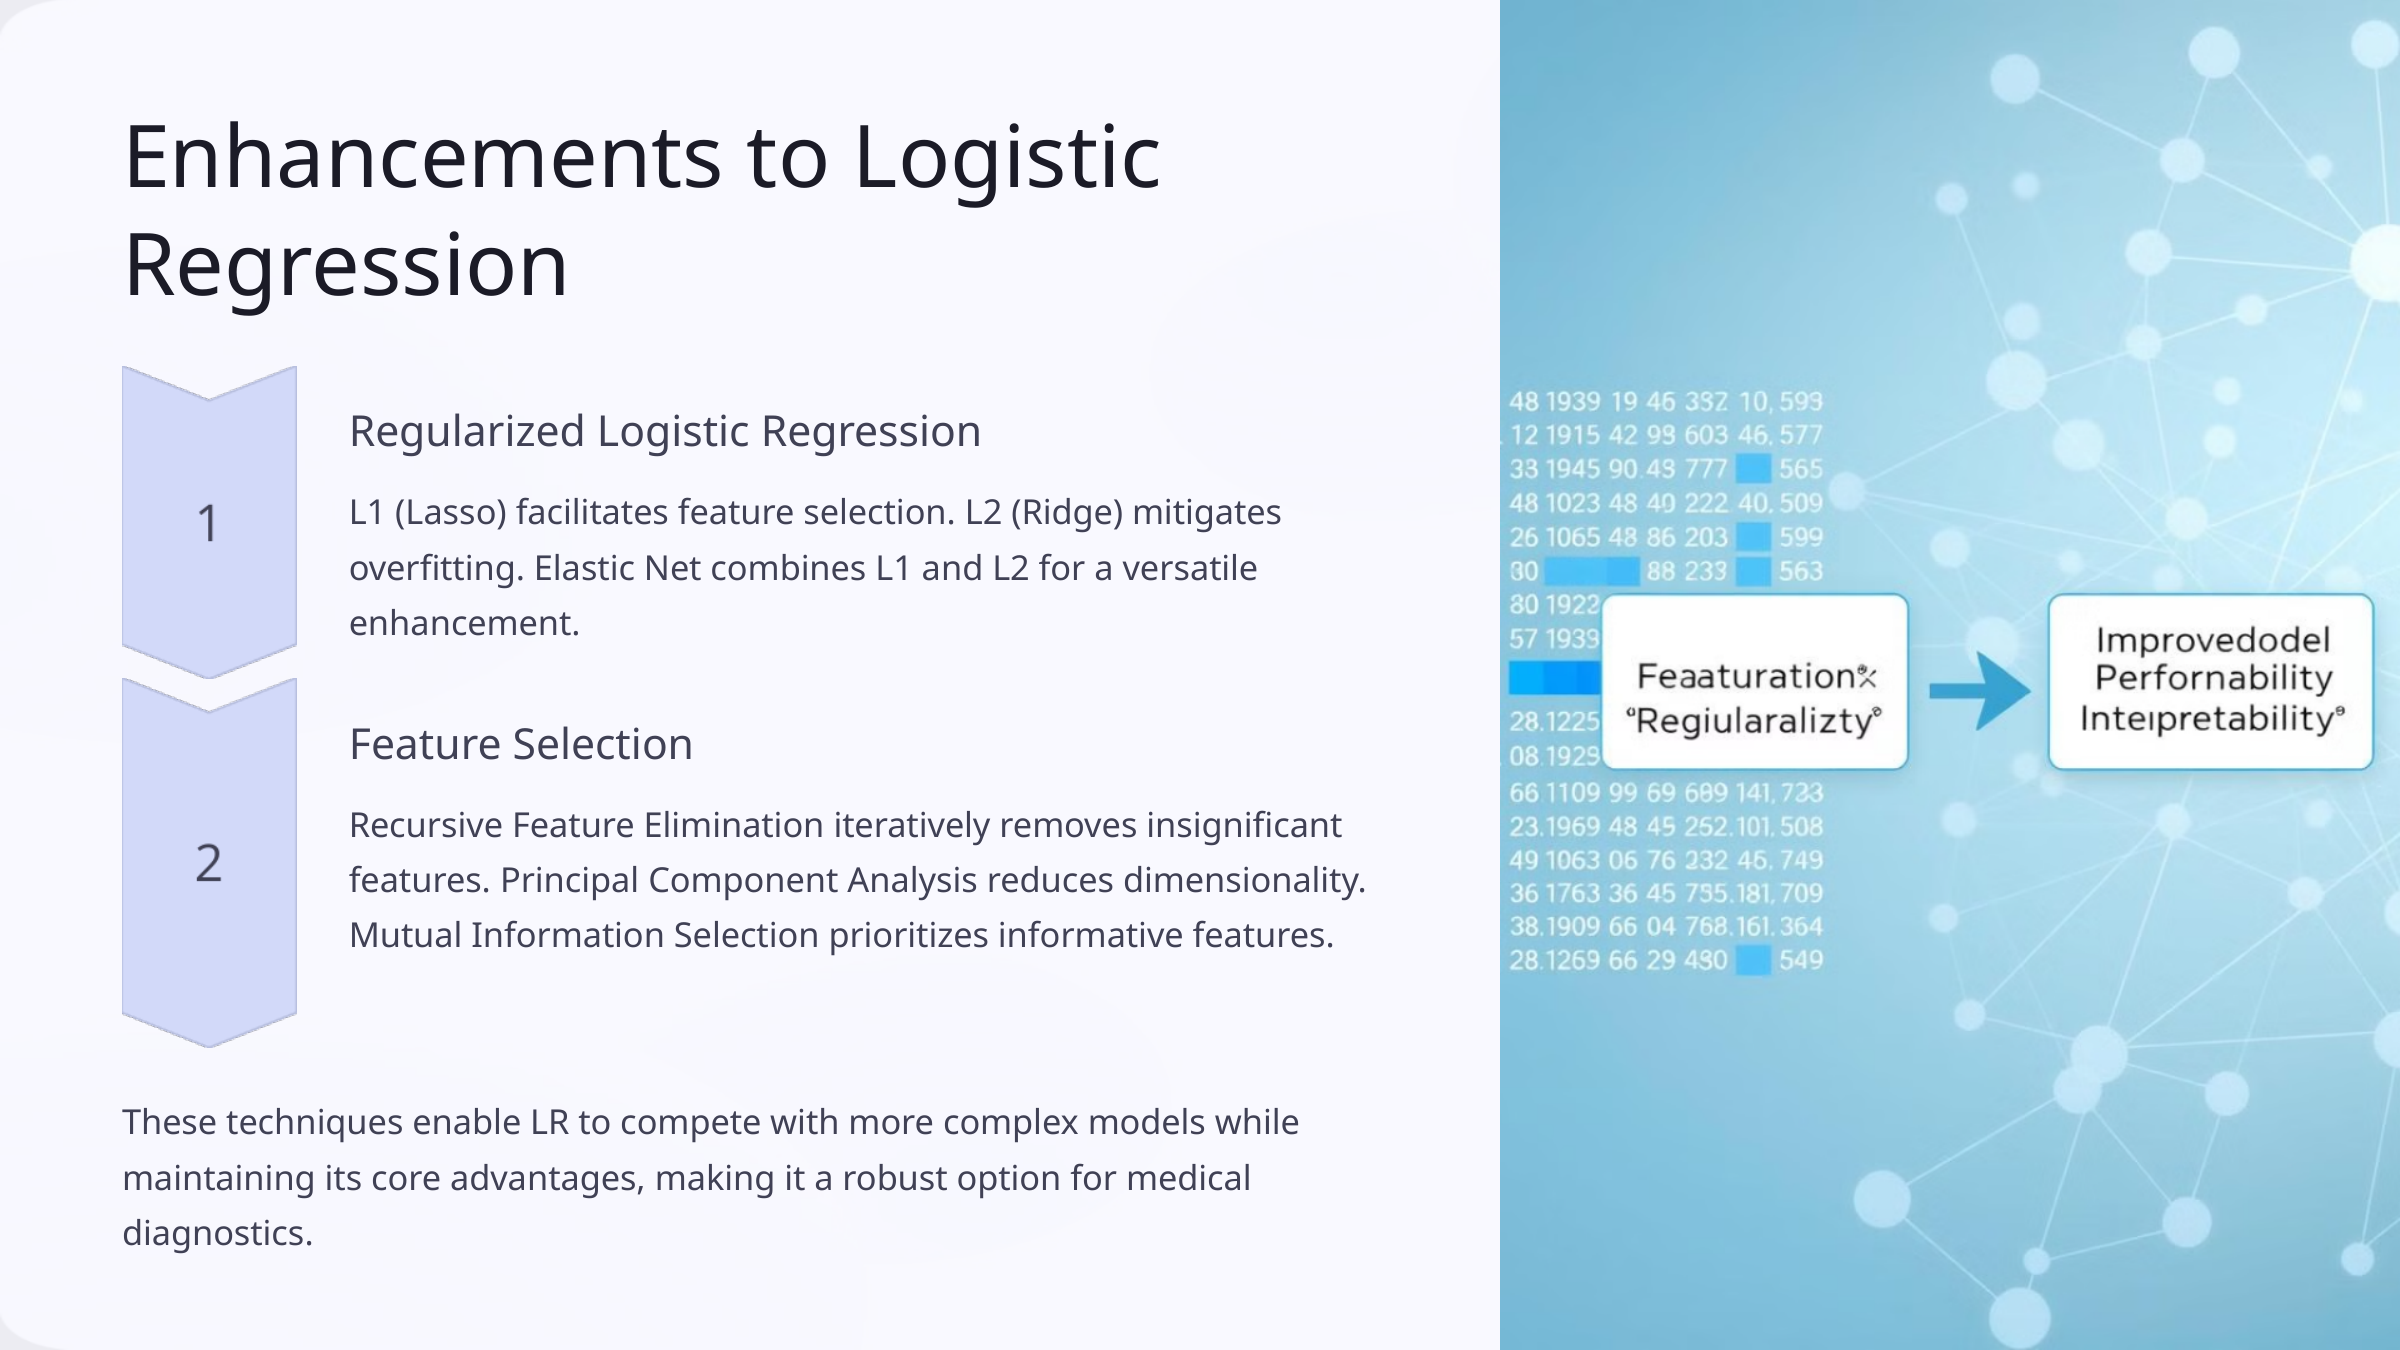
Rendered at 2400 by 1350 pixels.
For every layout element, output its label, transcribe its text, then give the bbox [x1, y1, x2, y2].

text_box Regularized Logistic Regression [348, 401, 1005, 456]
text_box Enhancements to Logistic Regression [122, 95, 1378, 314]
text_box Recursive Feature Elimination iteratively removes insignificant features. Principal Component Analysis reduces dimensionality. Mutual Information Selection prioritizes informative features. [348, 789, 1378, 1013]
picture [122, 366, 297, 1048]
text_box Feature Selection [348, 713, 785, 769]
text_box These techniques enable LR to compete with more complex models while maintaining its core advantages, making it a robust option for medical diagnostics. [122, 1086, 1378, 1254]
text_box L1 (Lasso) facilitates feature selection. L2 (Ridge) mitigates overfitting. Elastic Net combines L1 and L2 for a versatile enhancement. [348, 476, 1378, 644]
picture [1499, 0, 2400, 1350]
